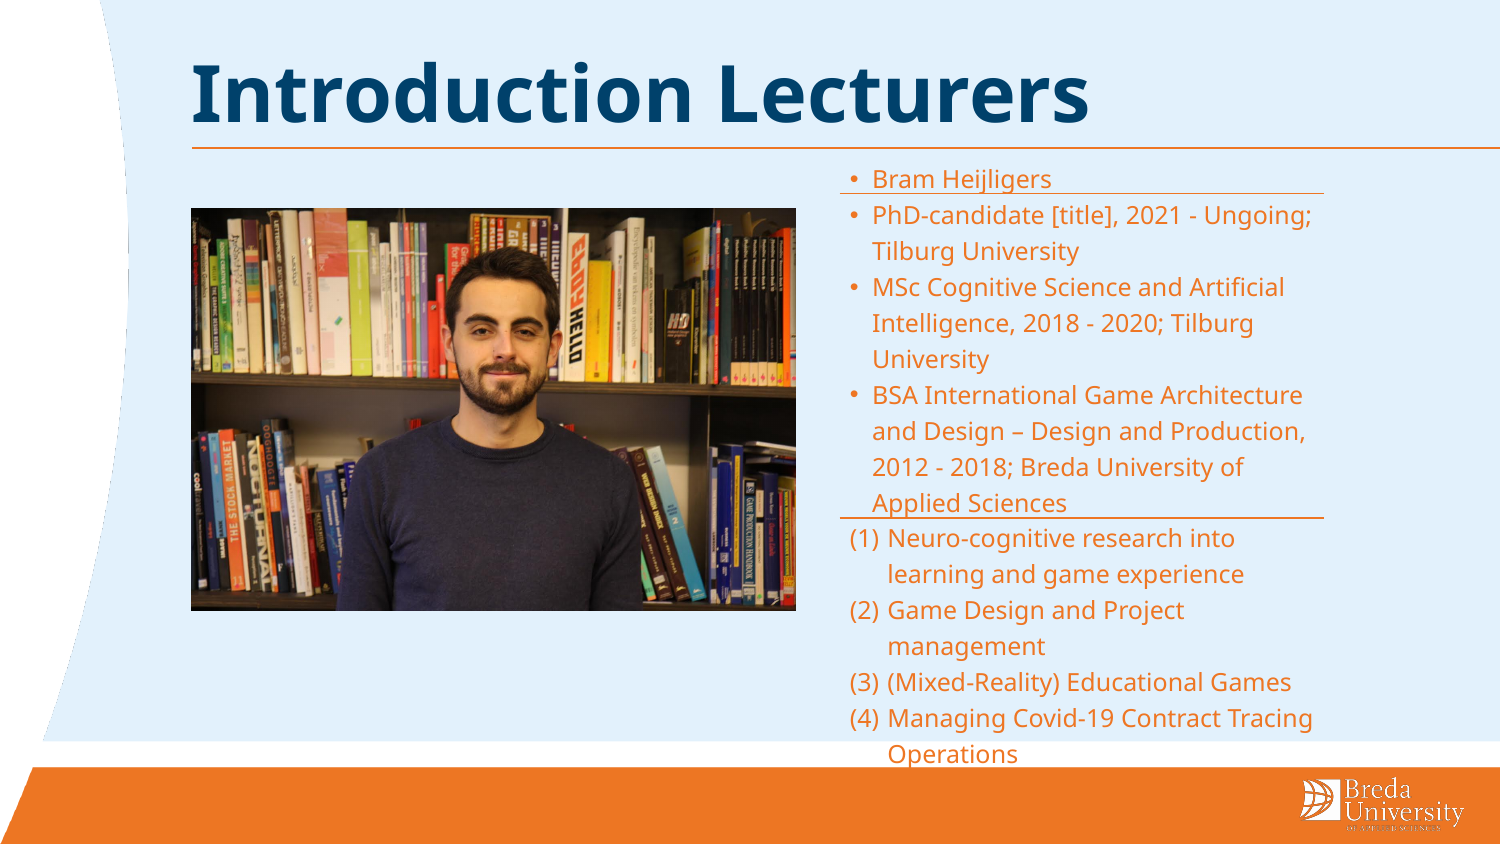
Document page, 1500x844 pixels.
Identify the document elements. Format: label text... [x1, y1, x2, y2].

picture [0, 0, 1500, 844]
text_box Bram Heijligers PhD-candidate [title], 2021 - Ungoing; Tilburg University MSc Cognitive Science and Artificial Intelligence, 2018 - 2020; Tilburg University BSA International Game Architecture and Design – Design and Production, 2012 - 2018; Breda University of Applied Sciences Neuro-cognitive research into learning and game experience Game Design and Project management (Mixed-Reality) Educational Games Managing Covid-19 Contract Tracing Operations [835, 150, 1341, 739]
title Introduction Lecturers [191, 2, 1341, 138]
